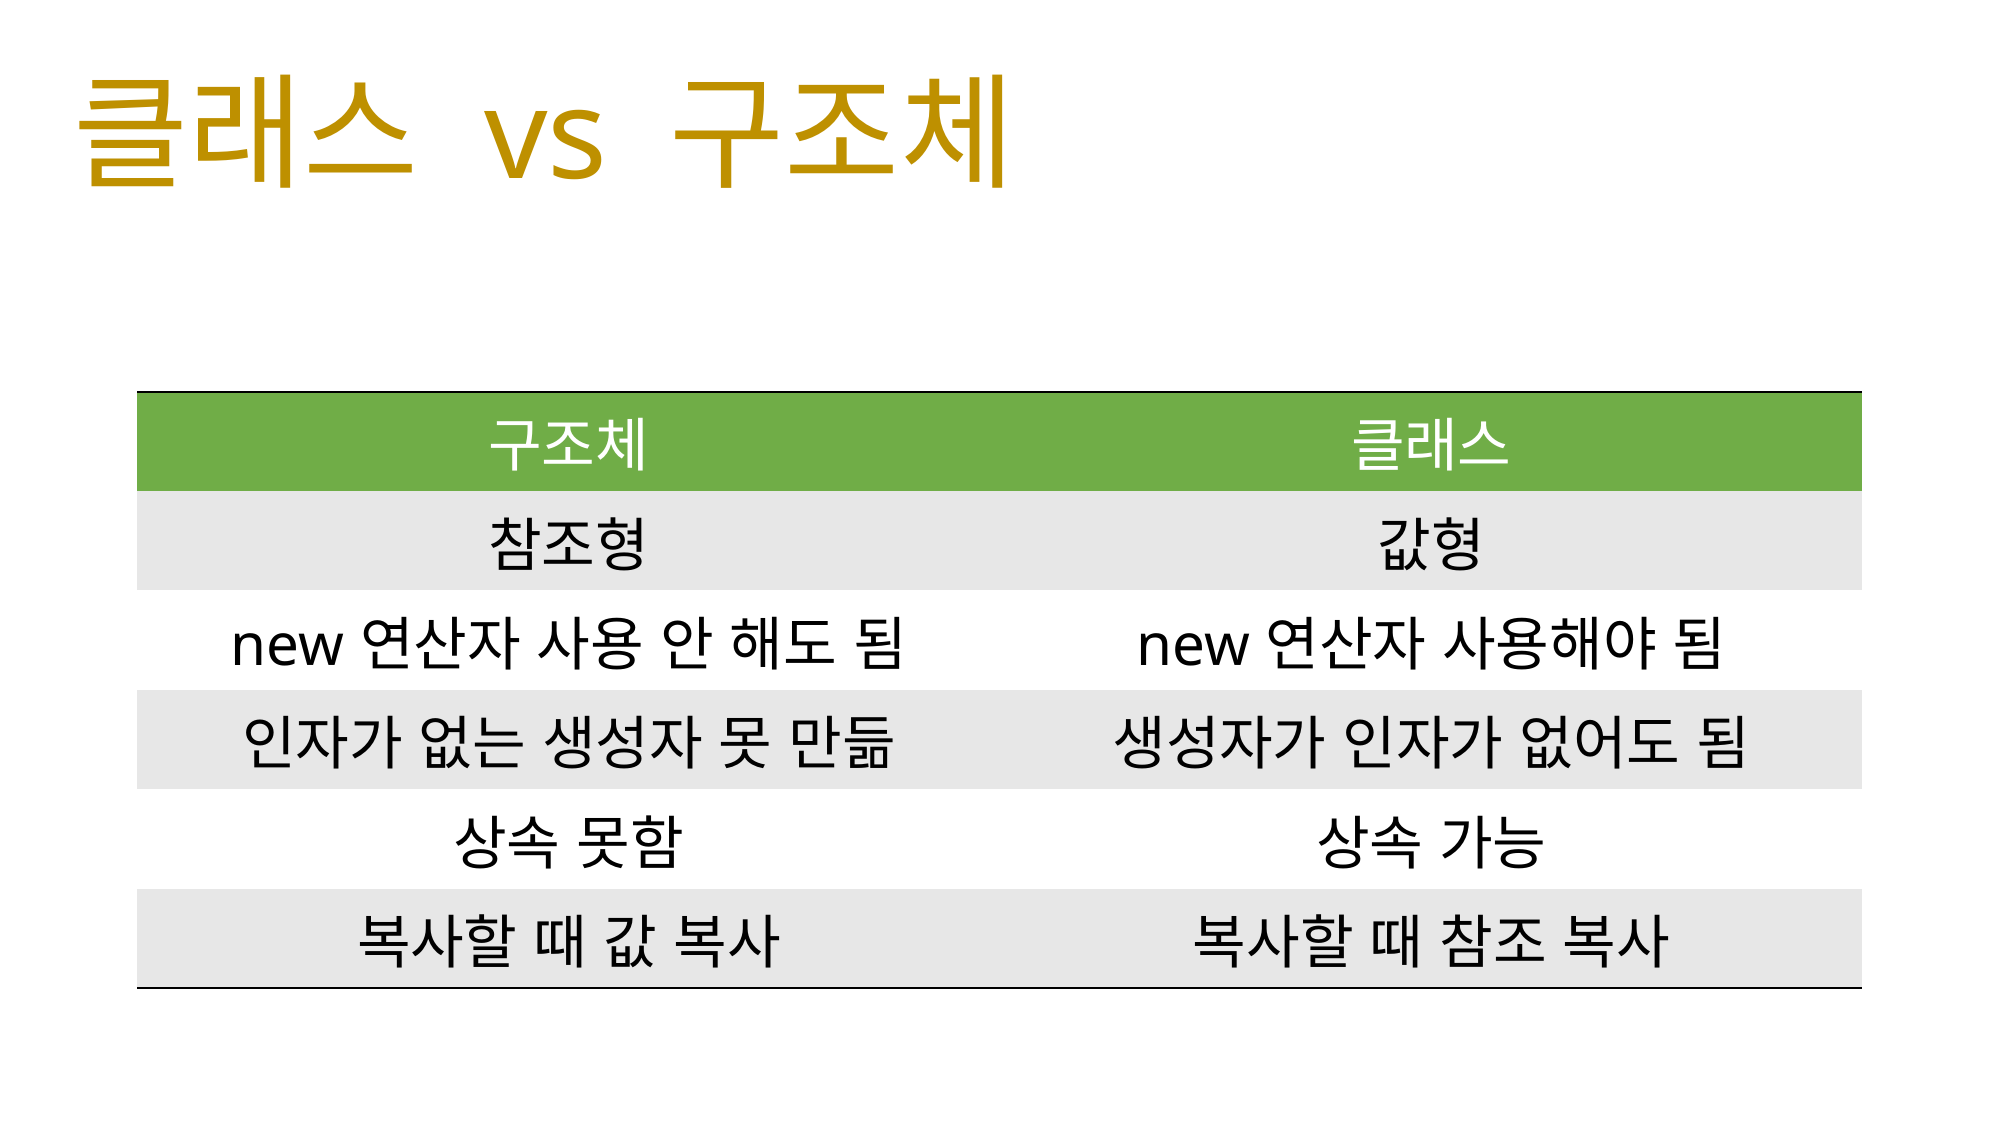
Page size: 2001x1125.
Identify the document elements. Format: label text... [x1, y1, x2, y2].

table_cell new연산자 사용 안 해도 됨 [137, 590, 1000, 690]
table_cell new연산자 사용해야 됨 [1000, 590, 1862, 690]
table_header 구조체 [137, 393, 1000, 491]
table_cell 상속 못함 [137, 789, 1000, 889]
table_cell 상속 가능 [1000, 789, 1862, 889]
table_cell 복사할 때 값 복사 [137, 889, 1000, 987]
table_cell 생성자가 인자가 없어도 됨 [1000, 690, 1862, 789]
table_header 클래스 [1000, 393, 1862, 491]
title 클래스 vs 구조체 [59, 29, 1784, 247]
table_cell 값형 [1000, 491, 1862, 590]
table_cell 참조형 [137, 491, 1000, 590]
table_cell 인자가 없는 생성자 못 만듦 [137, 690, 1000, 789]
table_cell 복사할 때 참조 복사 [1000, 889, 1862, 987]
